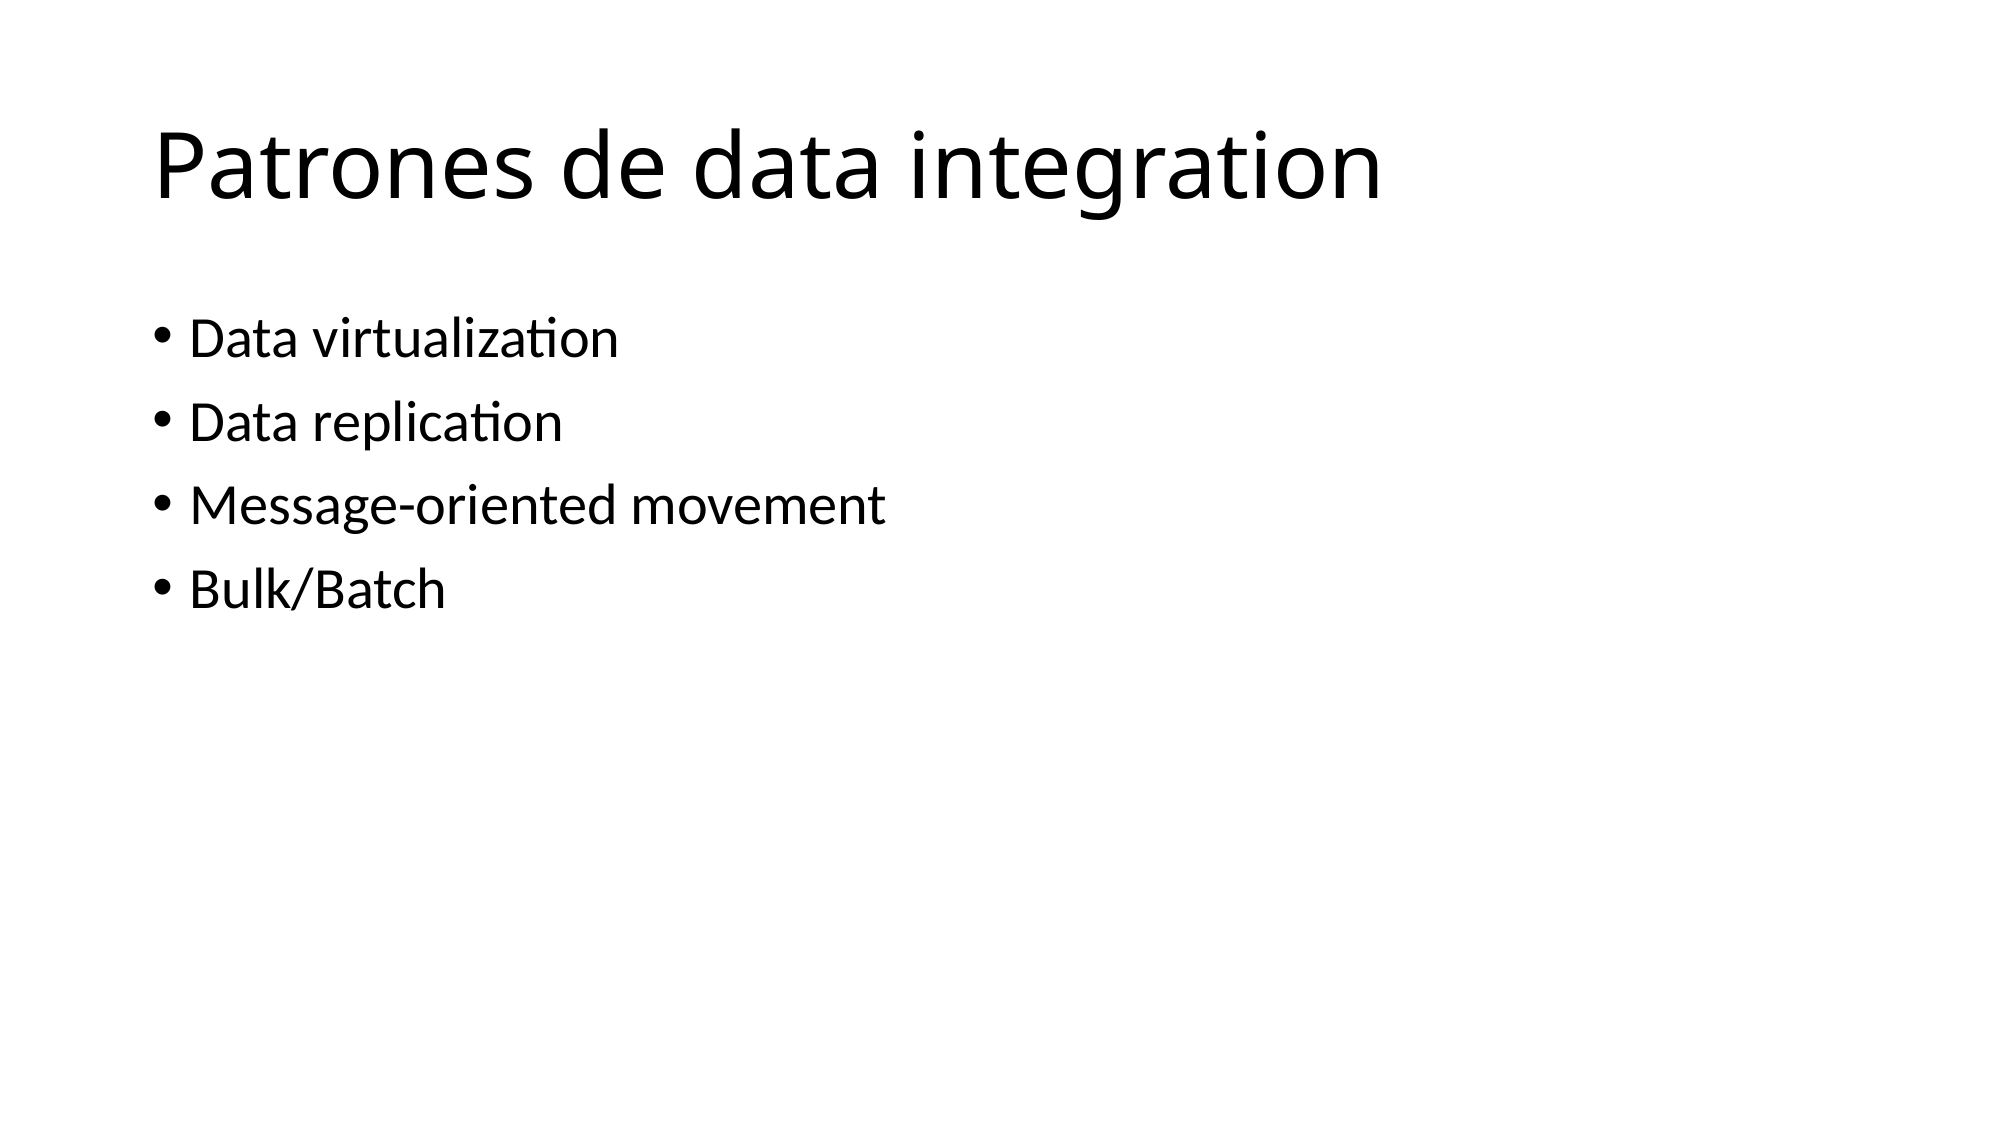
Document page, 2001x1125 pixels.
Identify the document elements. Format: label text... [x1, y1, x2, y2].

list Data virtualization Data replication Message-oriented movement Bulk/Batch [137, 299, 1863, 1014]
title Patrones de data integration [137, 59, 1863, 278]
